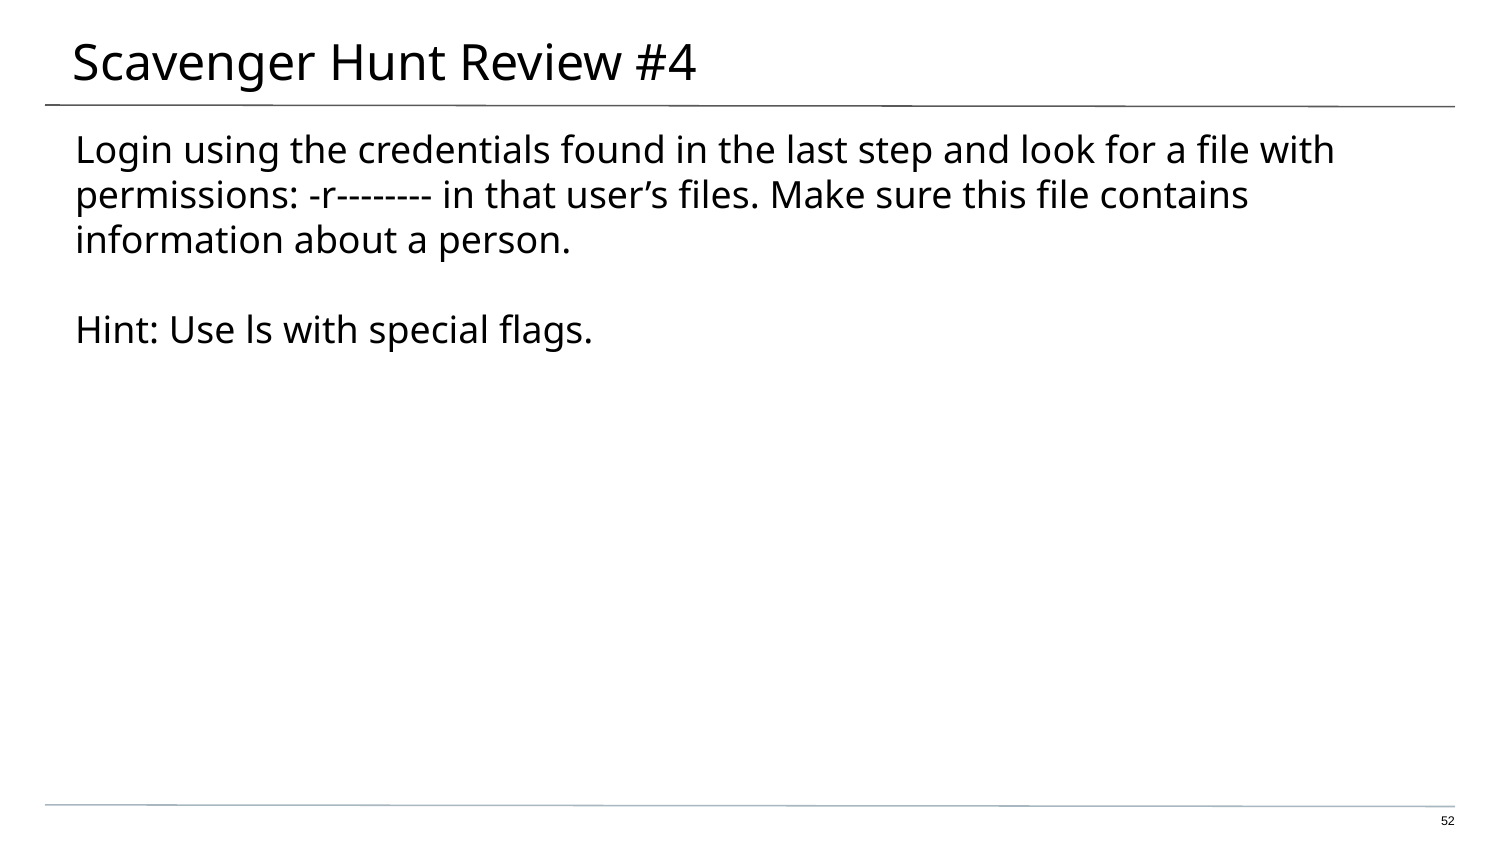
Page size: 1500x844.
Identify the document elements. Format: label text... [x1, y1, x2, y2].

slide_number 52 [1412, 813, 1455, 831]
title Scavenger Hunt Review #4 [0, 0, 1500, 88]
subtitle Login using the credentials found in the last step and look for a file with permissions: -r-------- in that user’s files. Make sure this file contains information about a person. Hint: Use ls with special flags. [0, 110, 1500, 171]
